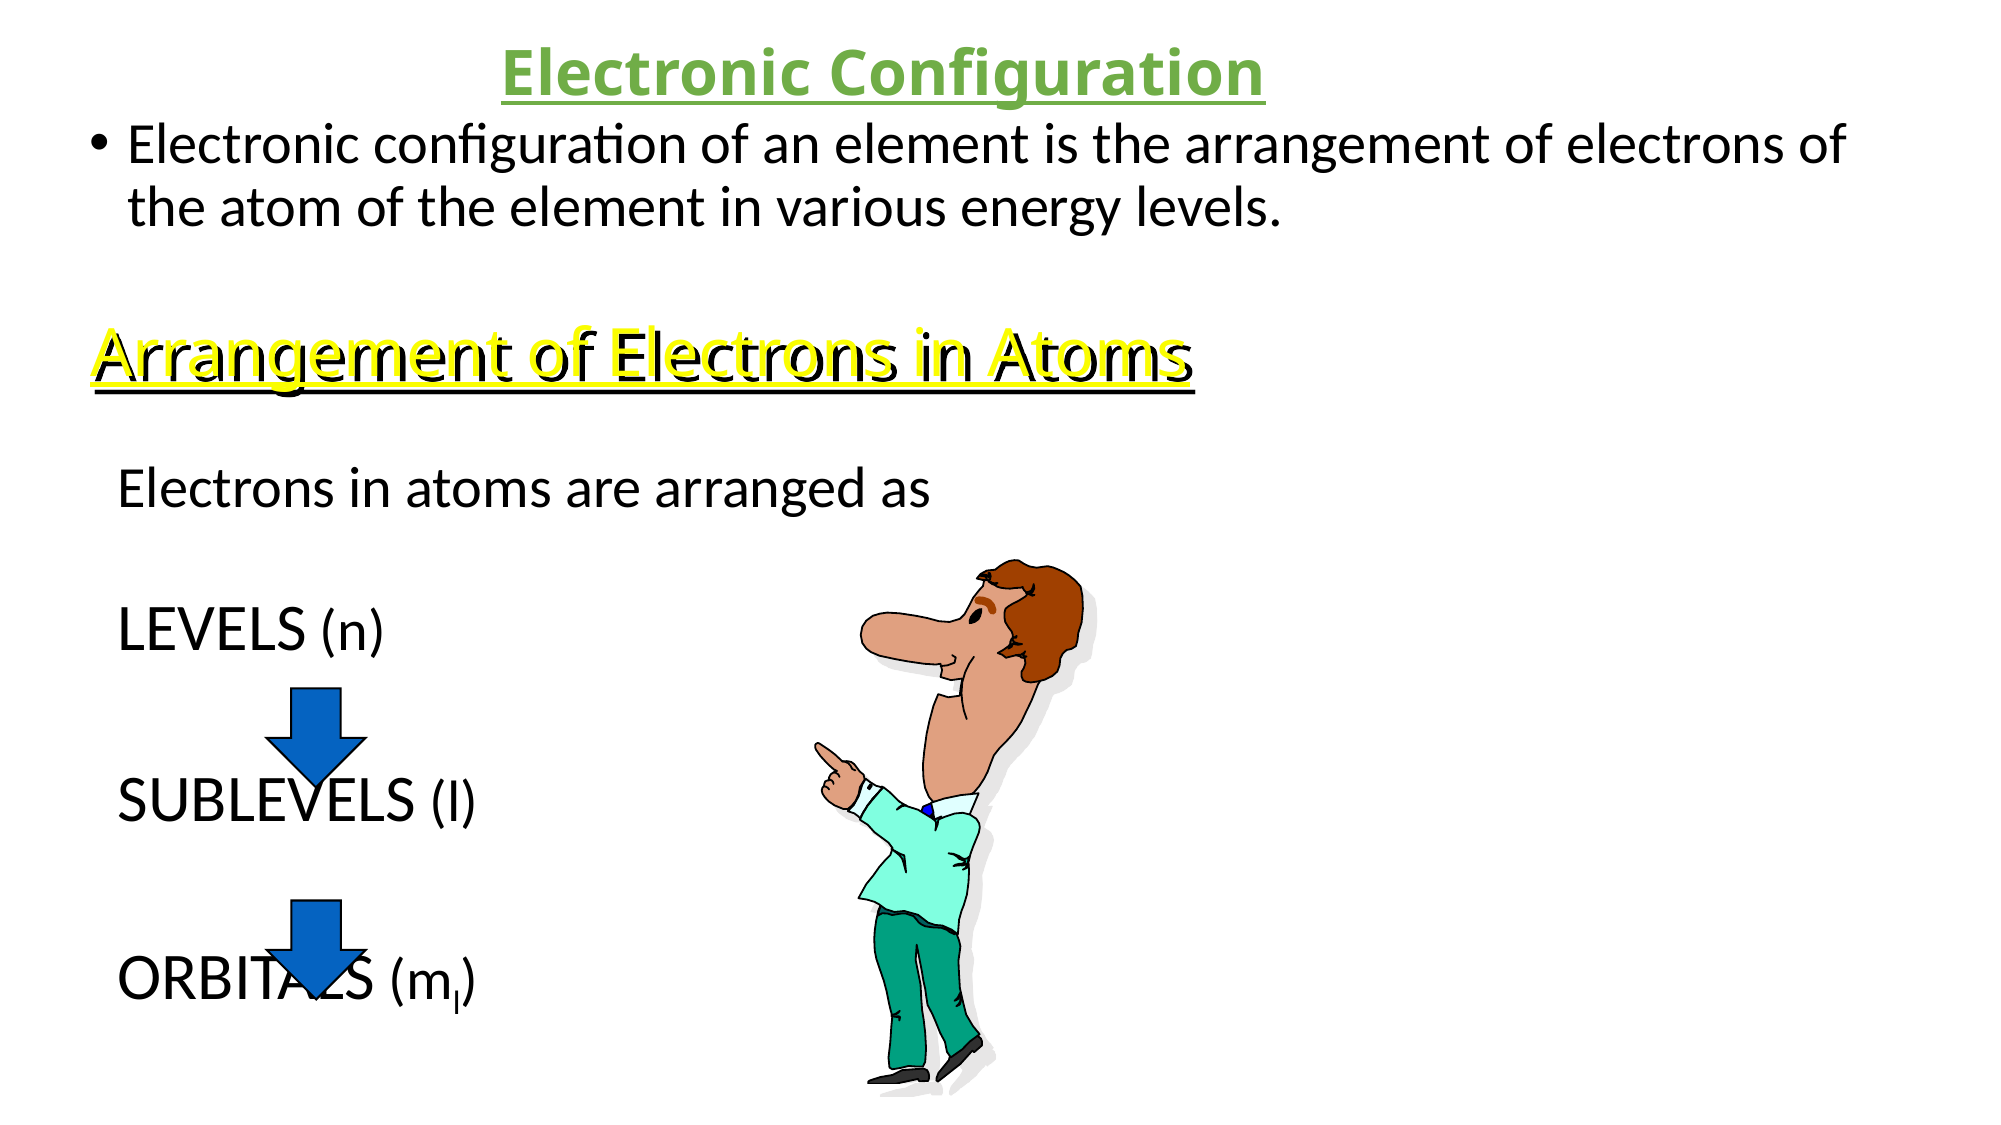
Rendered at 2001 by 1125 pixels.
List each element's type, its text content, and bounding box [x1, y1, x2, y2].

picture [813, 558, 1085, 1084]
text_box Electronic Configuration [266, 33, 1501, 117]
title Arrangement of Electrons in Atoms [75, 308, 1552, 402]
text_box Electronic configuration of an element is the arrangement of electrons of the atom of the element in various energy levels. [75, 105, 1954, 247]
text_box [266, 688, 366, 788]
text_box [266, 900, 366, 1000]
list Electrons in atoms are arranged as LEVELS (n) SUBLEVELS (l) ORBITALS (ml) [102, 450, 1670, 1125]
